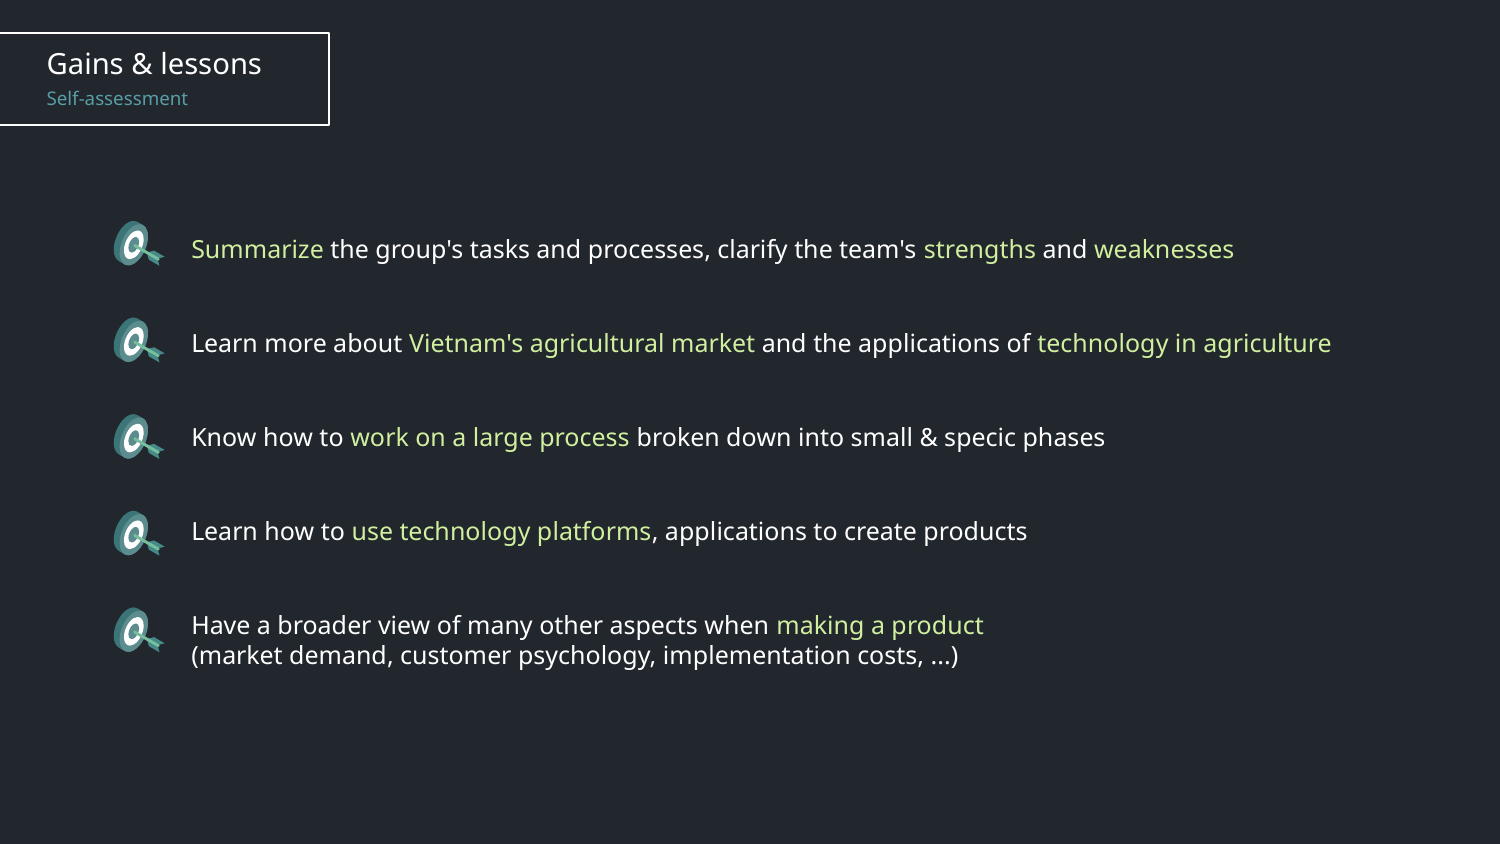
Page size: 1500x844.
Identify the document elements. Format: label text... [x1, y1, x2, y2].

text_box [31, 44, 330, 115]
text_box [113, 220, 165, 266]
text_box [113, 607, 165, 653]
text_box Summarize the group's tasks and processes, clarify the team's strengths and weaknesses [176, 225, 1359, 271]
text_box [113, 317, 165, 363]
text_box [113, 413, 165, 460]
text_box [113, 510, 165, 556]
text_box Learn how to use technology platforms, applications to create products [176, 508, 1500, 553]
text_box Have a broader view of many other aspects when making a product (market demand, customer psychology, implementation costs, ...) [176, 602, 1500, 677]
text_box Know how to work on a large process broken down into small & specic phases [176, 414, 1341, 459]
text_box Learn more about Vietnam's agricultural market and the applications of technology in agriculture [176, 320, 1497, 365]
text_box [0, 31, 331, 127]
